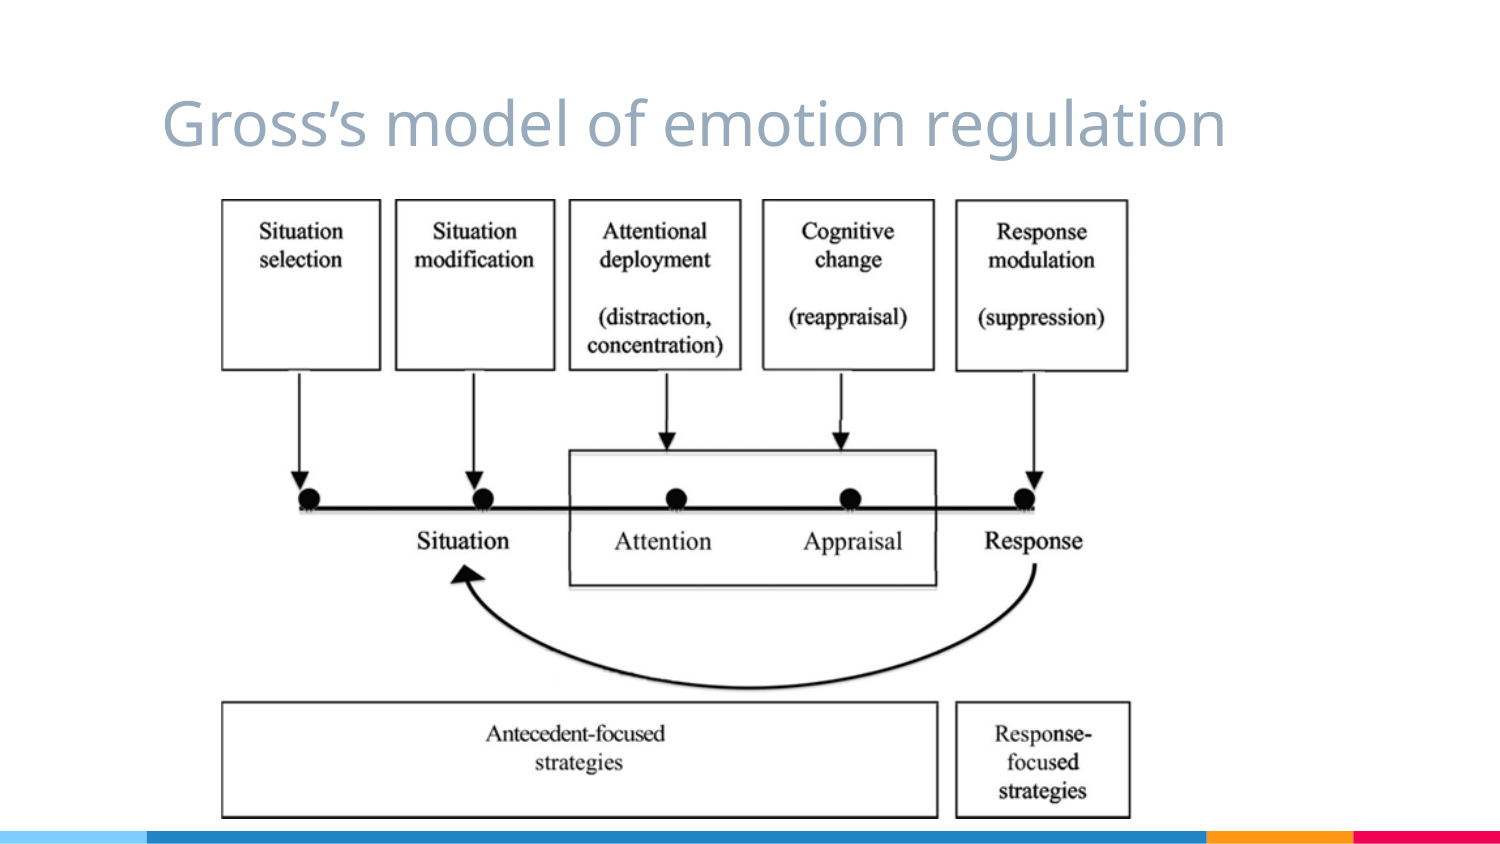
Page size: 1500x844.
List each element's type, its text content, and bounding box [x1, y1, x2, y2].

title Gross’s model of emotion regulation [146, 33, 1296, 175]
picture [113, 199, 1241, 819]
